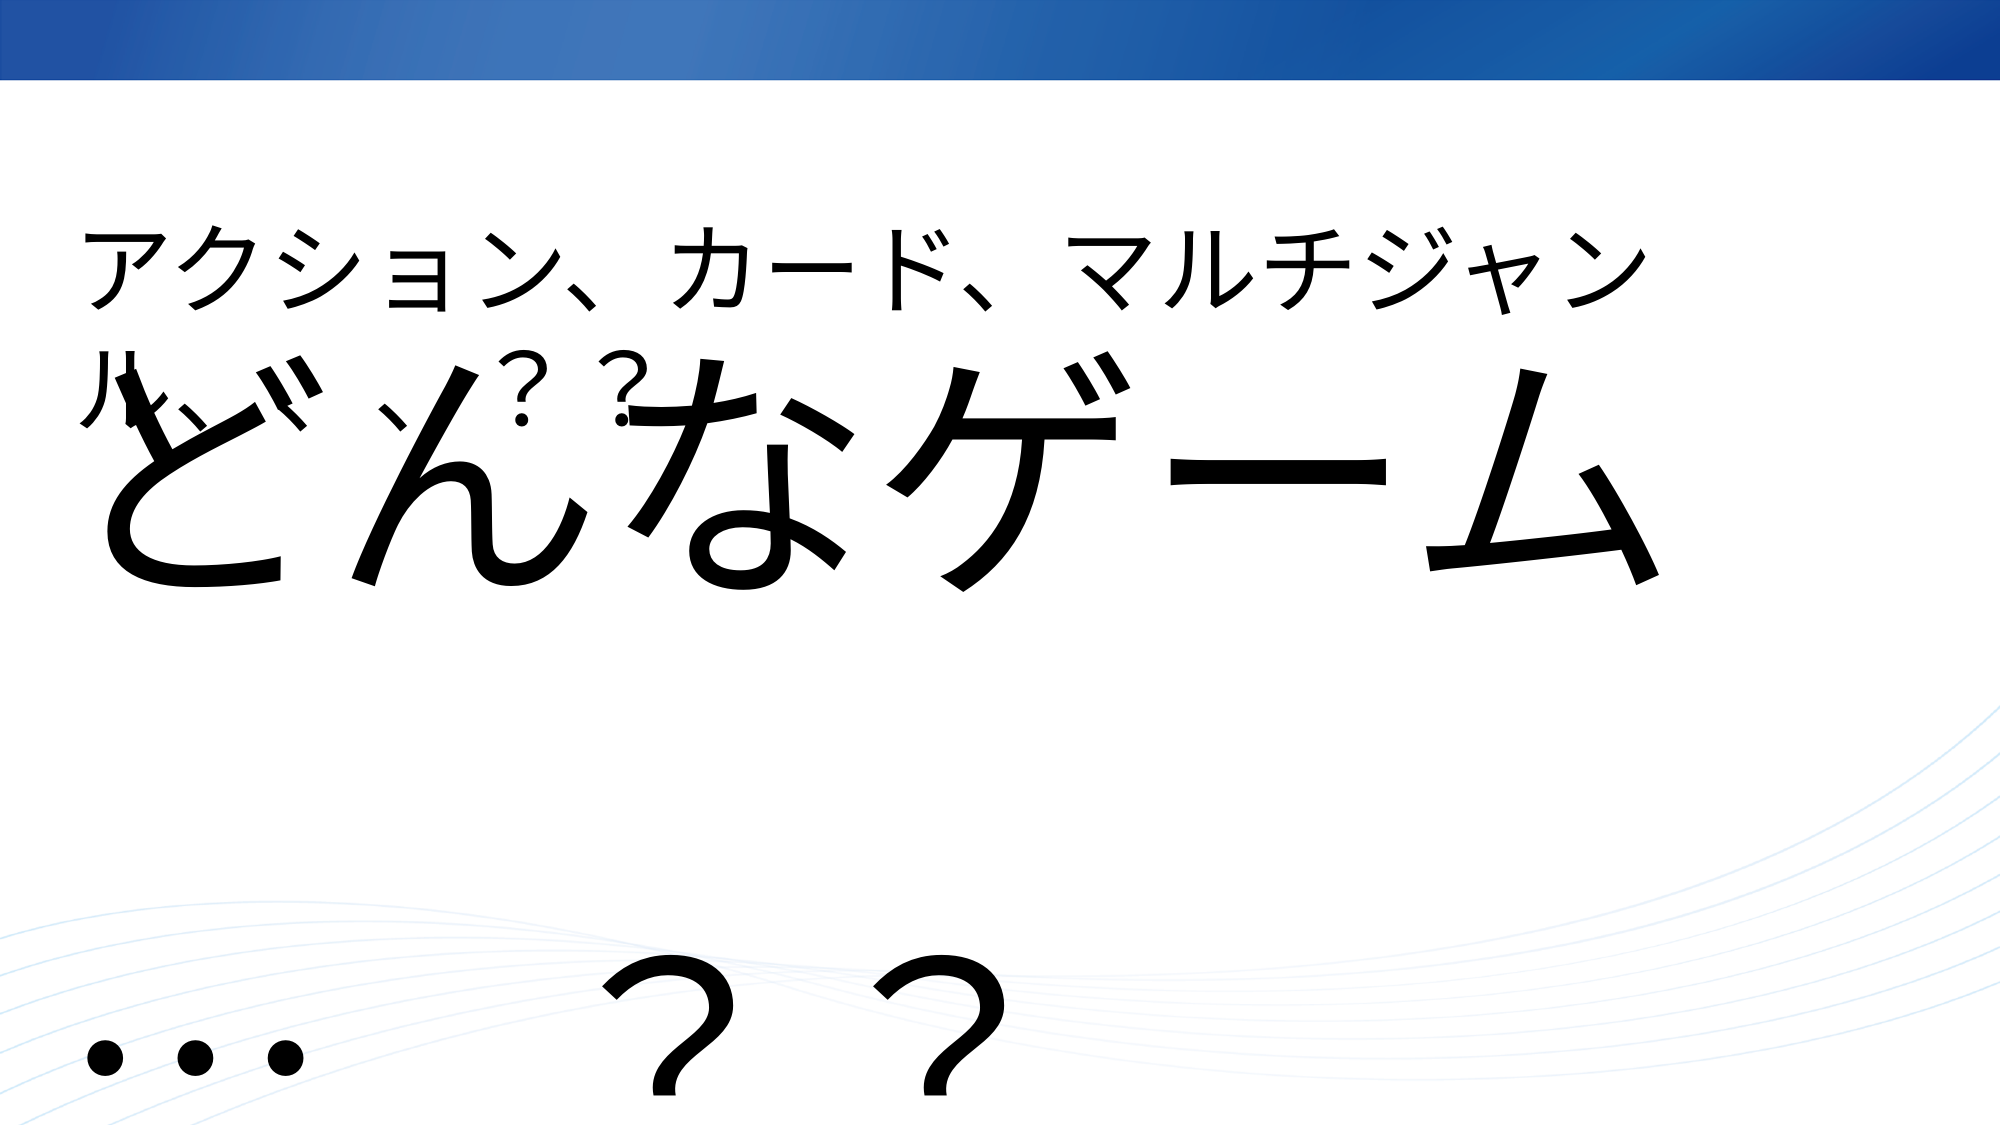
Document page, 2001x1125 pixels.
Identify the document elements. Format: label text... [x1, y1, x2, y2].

title どんなゲーム ….？？ [45, 474, 1970, 1088]
text_box アクション、カード、マルチジャンル、、、？？ [58, 198, 1957, 454]
picture [0, 0, 2000, 1125]
